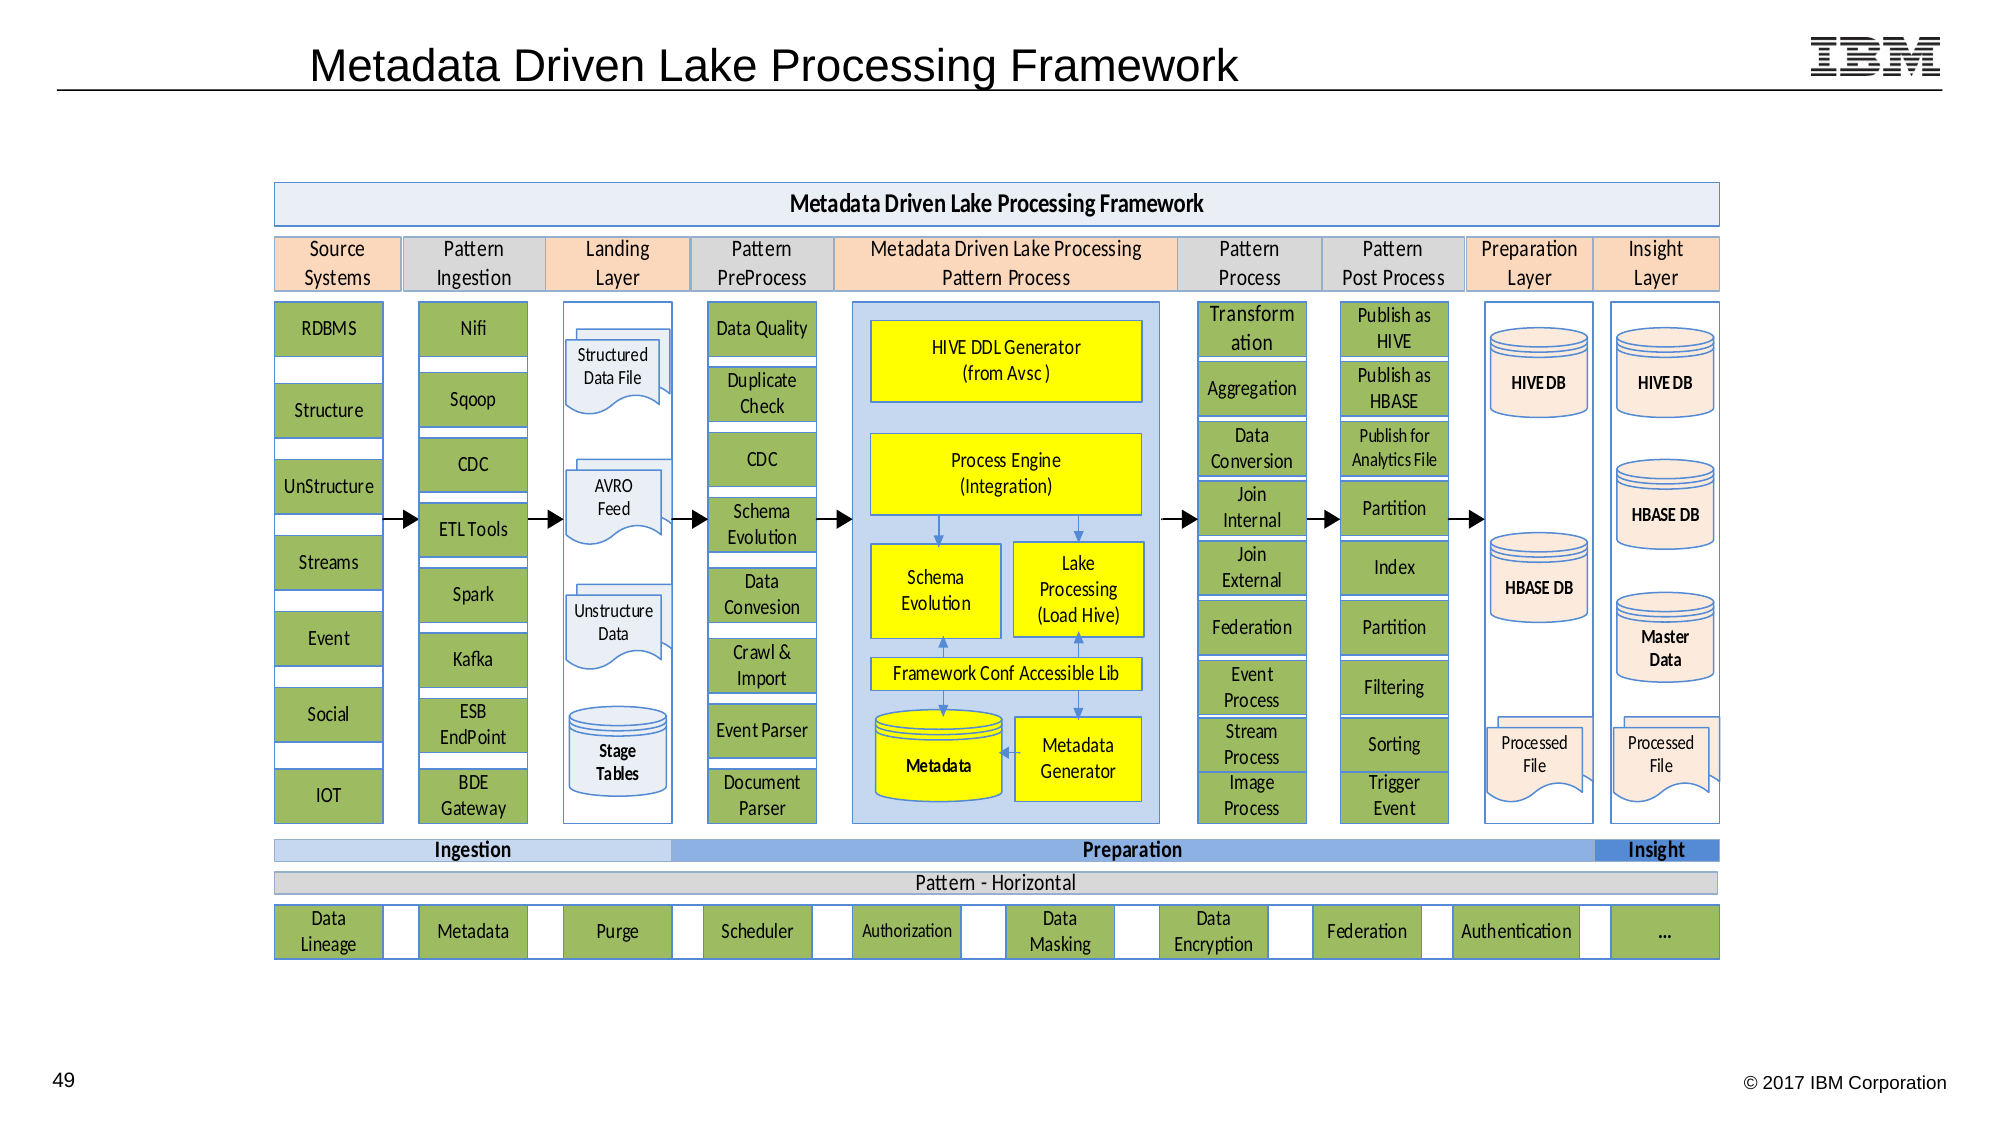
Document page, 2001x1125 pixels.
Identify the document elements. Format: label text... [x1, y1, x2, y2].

picture [271, 177, 1722, 969]
picture [1811, 37, 1940, 76]
title Metadata Driven Lake Processing Framework [294, 28, 1486, 80]
